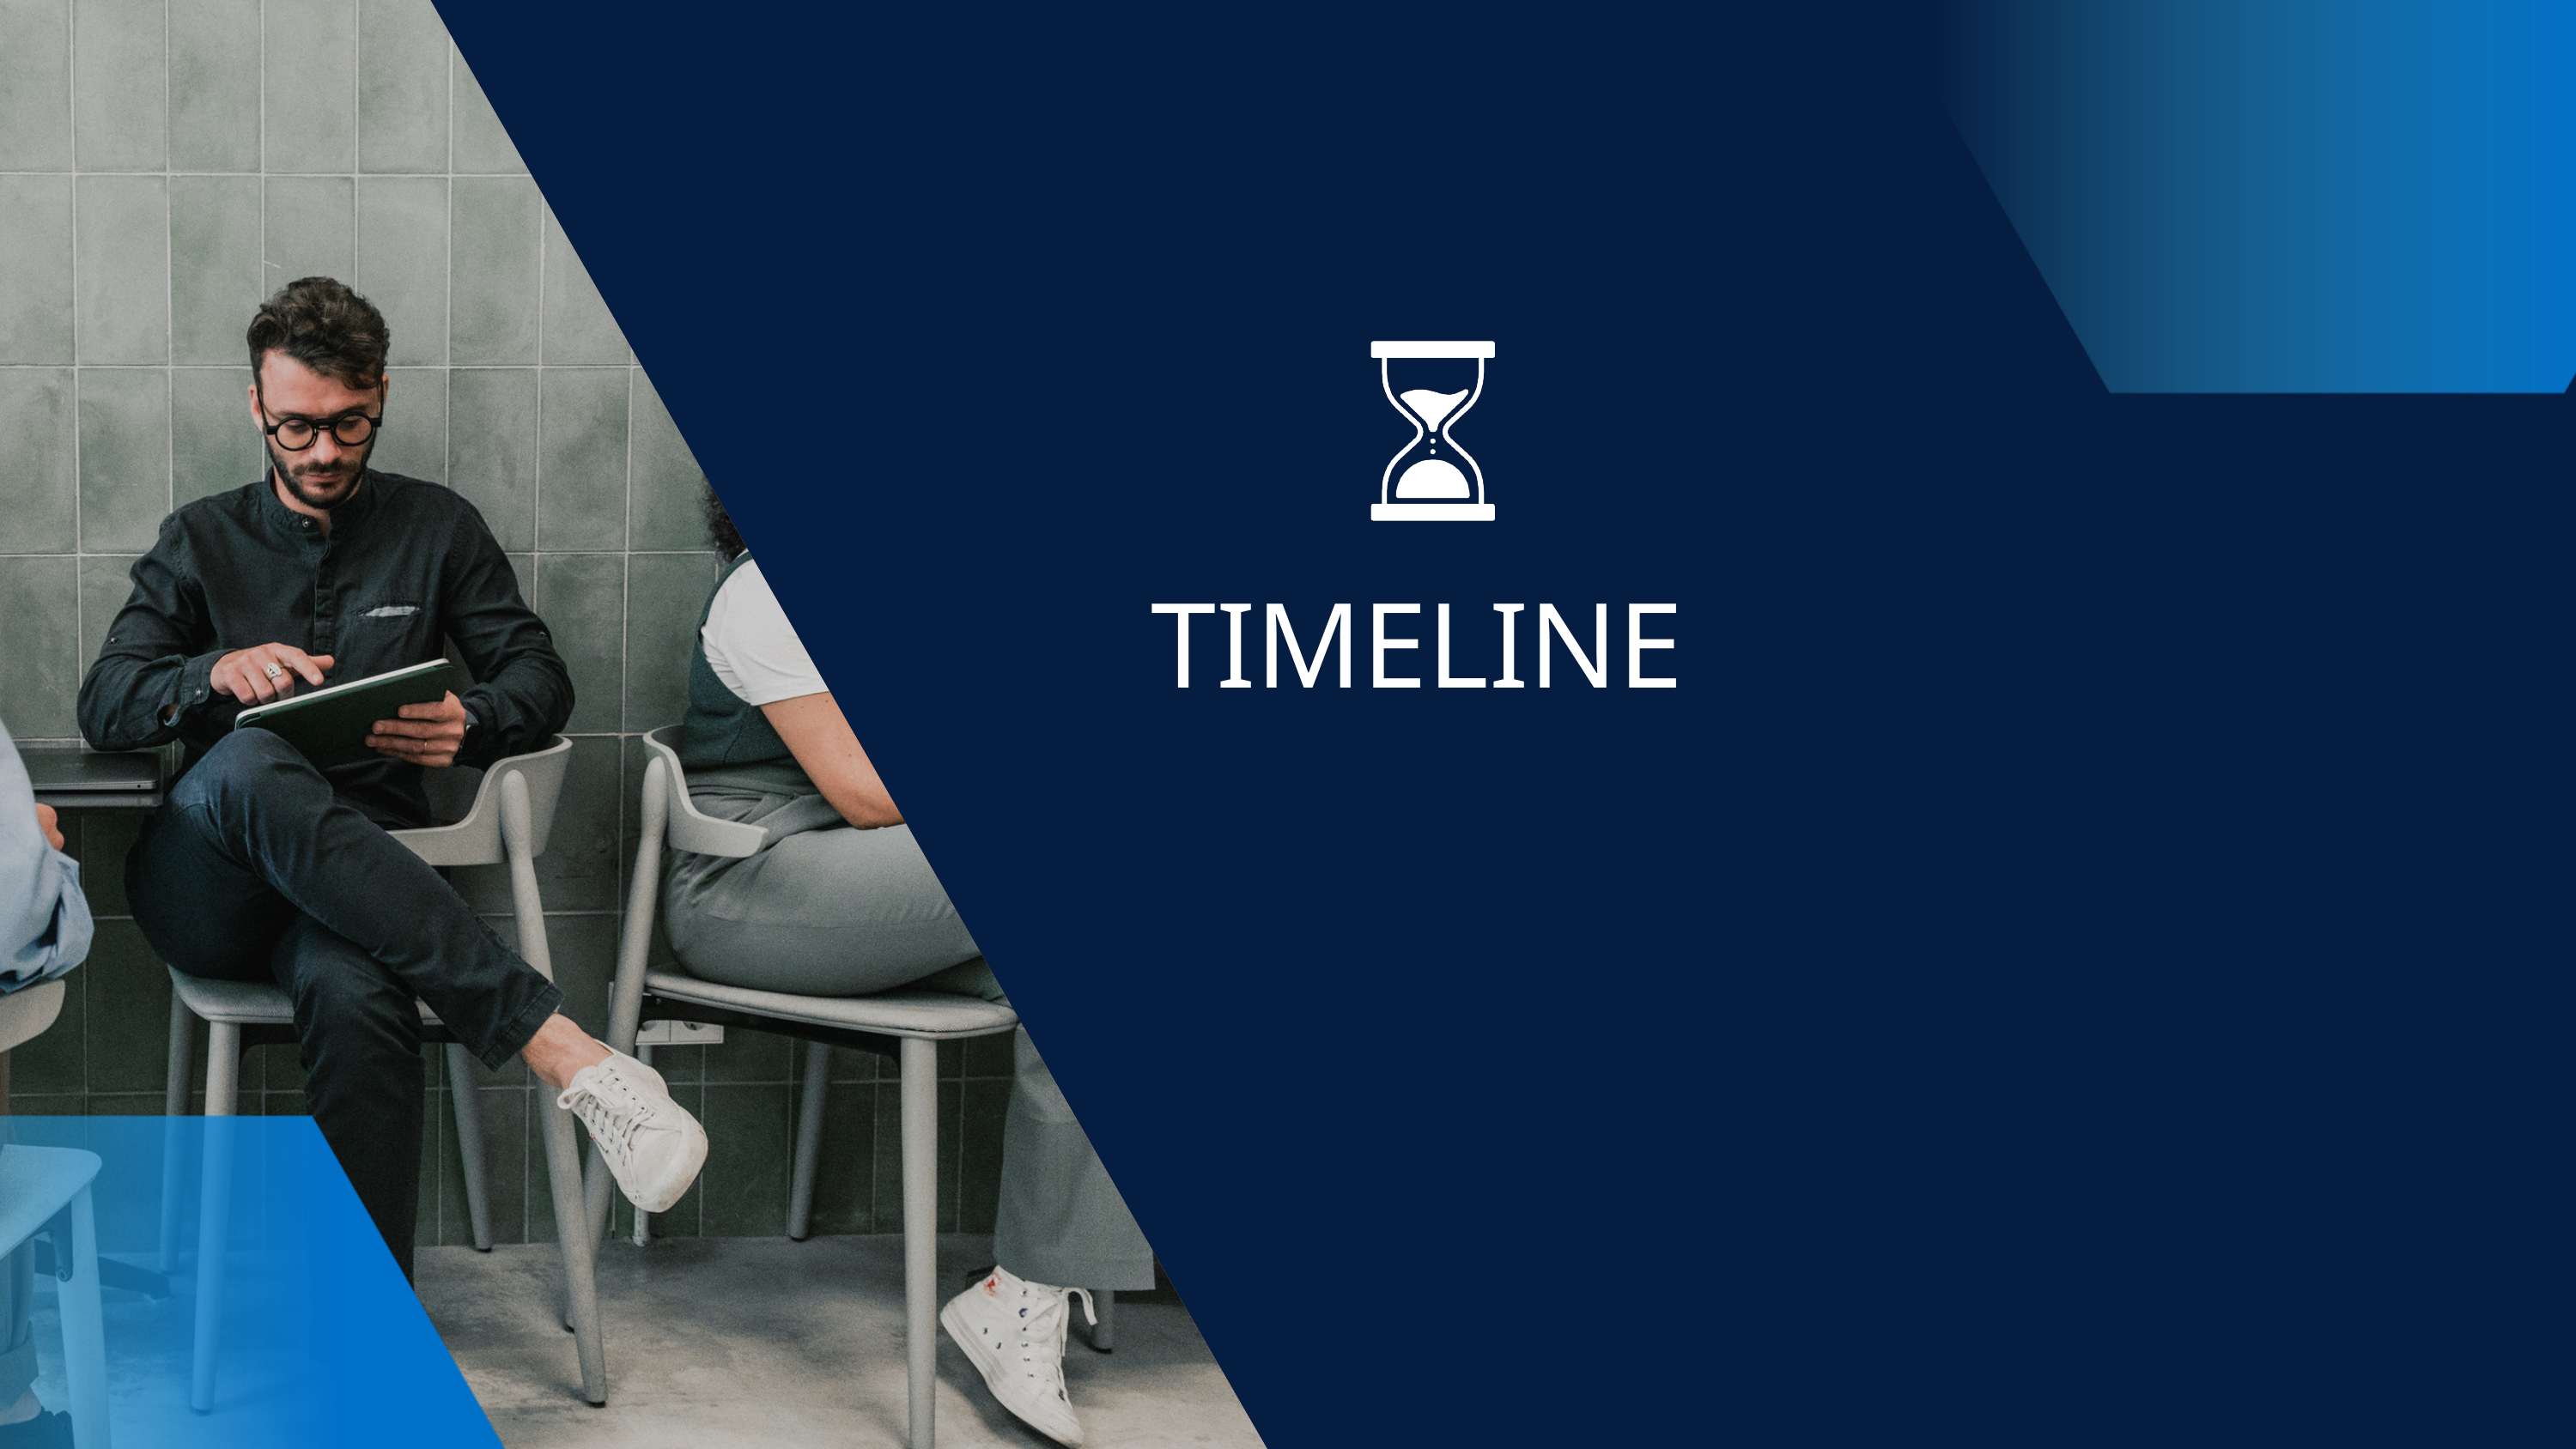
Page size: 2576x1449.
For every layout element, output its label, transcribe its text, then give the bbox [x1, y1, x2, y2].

text_box [1370, 341, 1495, 521]
text_box [1882, 0, 2576, 395]
text_box TIMELINE [1292, 570, 2029, 712]
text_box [0, 0, 1289, 1449]
